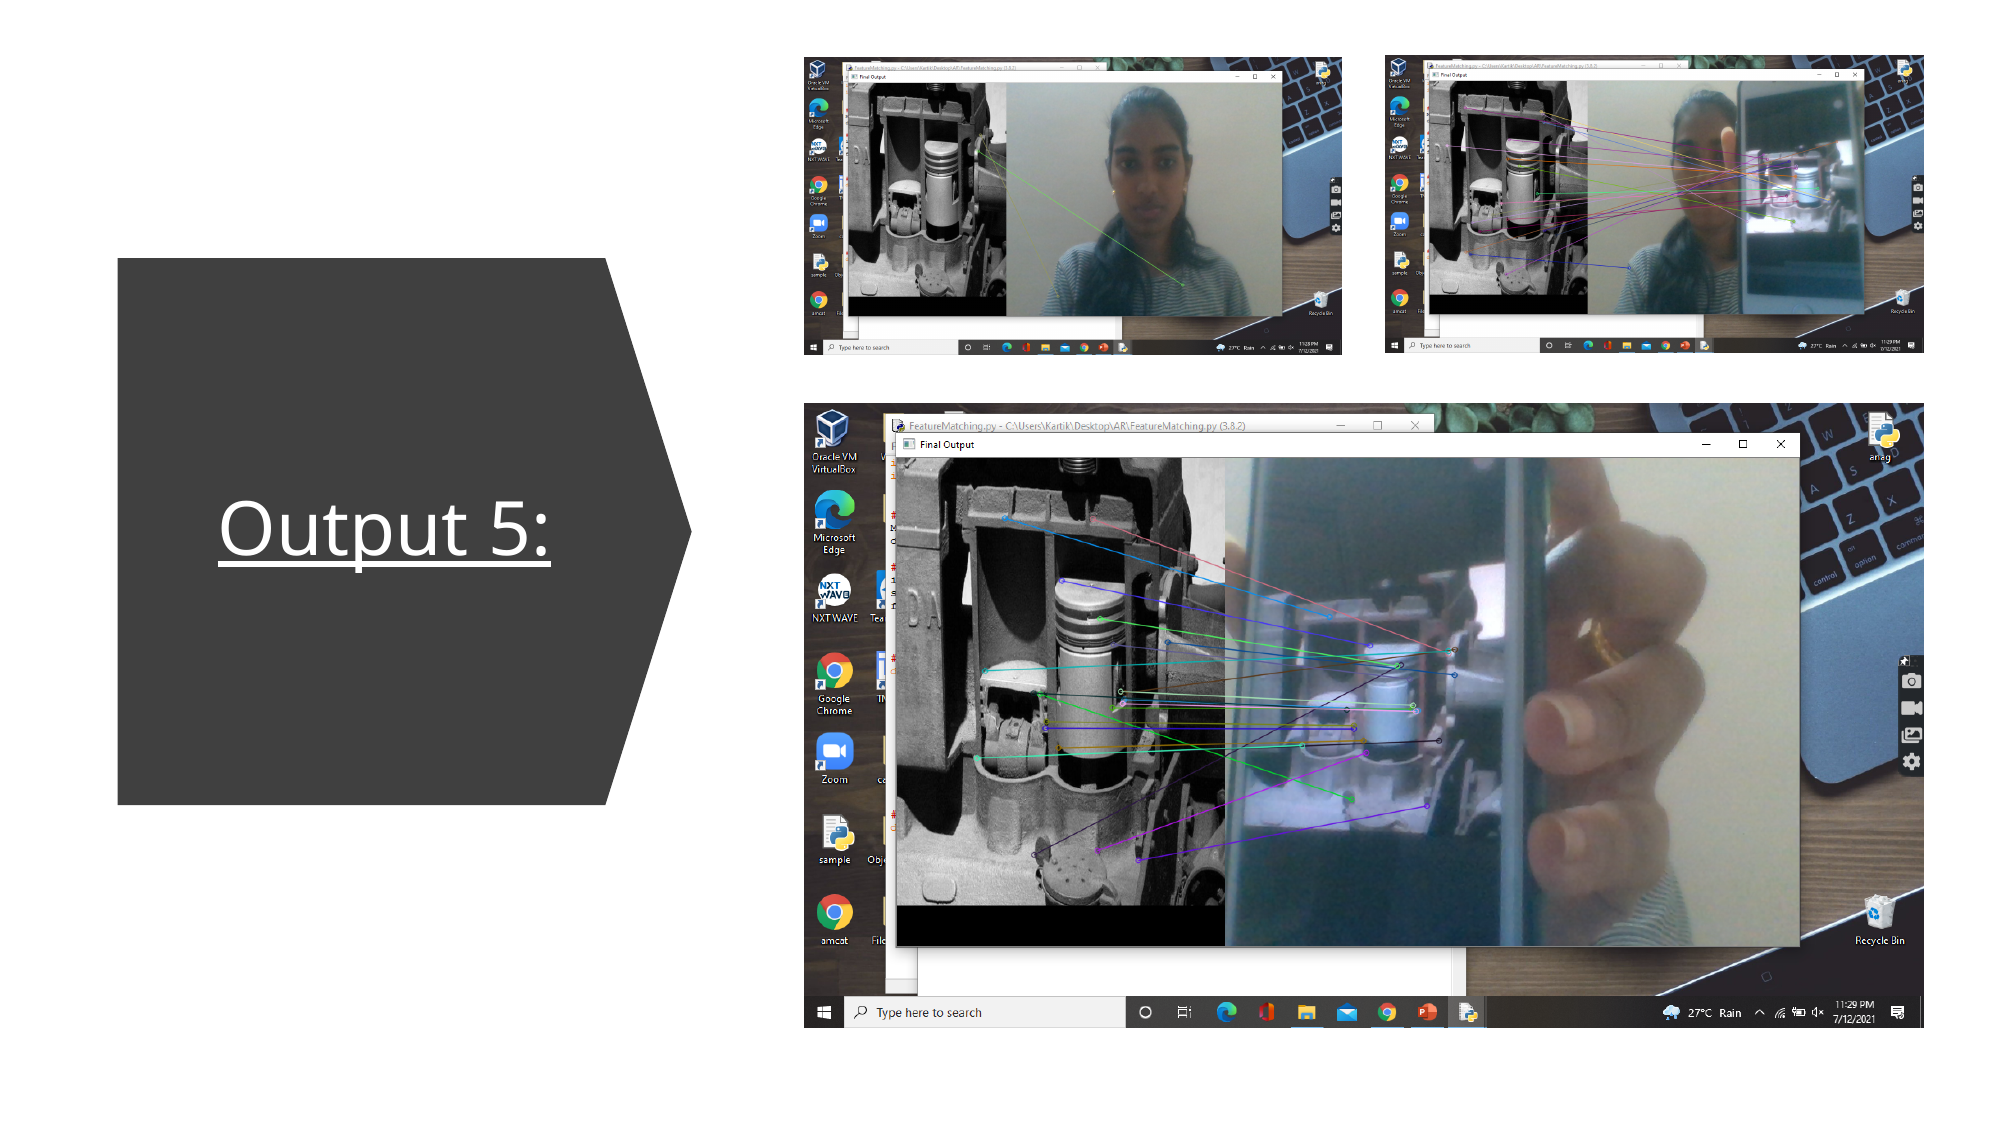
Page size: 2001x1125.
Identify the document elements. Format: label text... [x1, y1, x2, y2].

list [804, 57, 1342, 355]
picture [1385, 55, 1924, 353]
title Output 5: [168, 322, 601, 741]
picture [804, 403, 1924, 1028]
text_box [116, 257, 693, 807]
